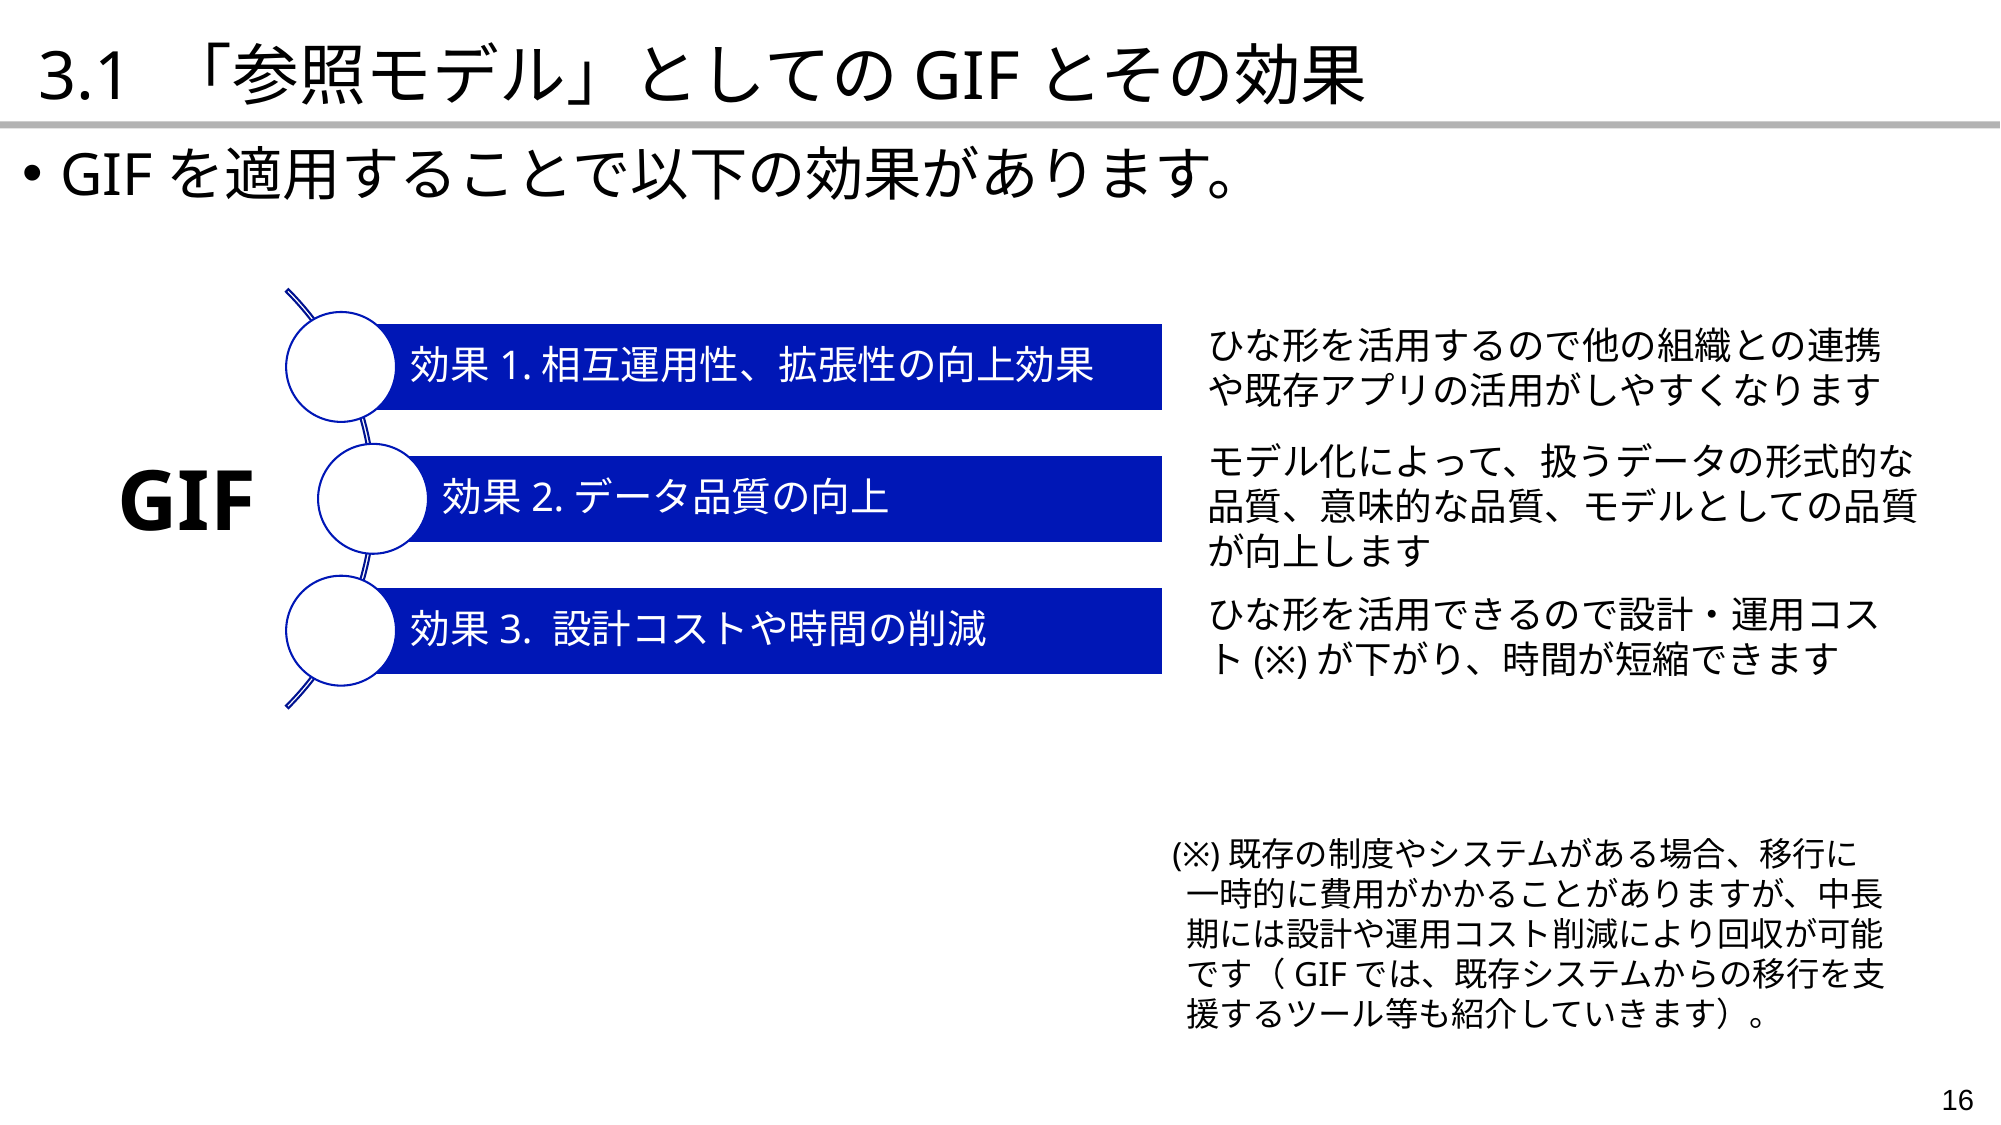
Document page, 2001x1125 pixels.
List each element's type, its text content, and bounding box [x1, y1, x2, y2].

text_box モデル化によって、扱うデータの形式的な品質、意味的な品質、モデルとしての品質が向上します [1192, 430, 1942, 581]
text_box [279, 278, 1169, 719]
text_box GIFを適用することで以下の効果があります。 [7, 137, 1981, 361]
text_box GIF [102, 439, 279, 555]
text_box (※)既存の制度やシステムがある場合、移行に一時的に費用がかかることがありますが、中長期には設計や運用コスト削減により回収が可能です（GIFでは、既存システムからの移行を支援するツール等も紹介していきます）。 [1157, 826, 1908, 1041]
slide_number 16 [1881, 1073, 1989, 1124]
text_box ひな形を活用できるので設計・運用コスト(※)が下がり、時間が短縮できます [1192, 583, 1906, 689]
text_box 3.1 「参照モデル」としてのGIFとその効果 [23, 34, 1910, 121]
text_box ひな形を活用するので他の組織との連携や既存アプリの活用がしやすくなります [1192, 314, 1906, 420]
